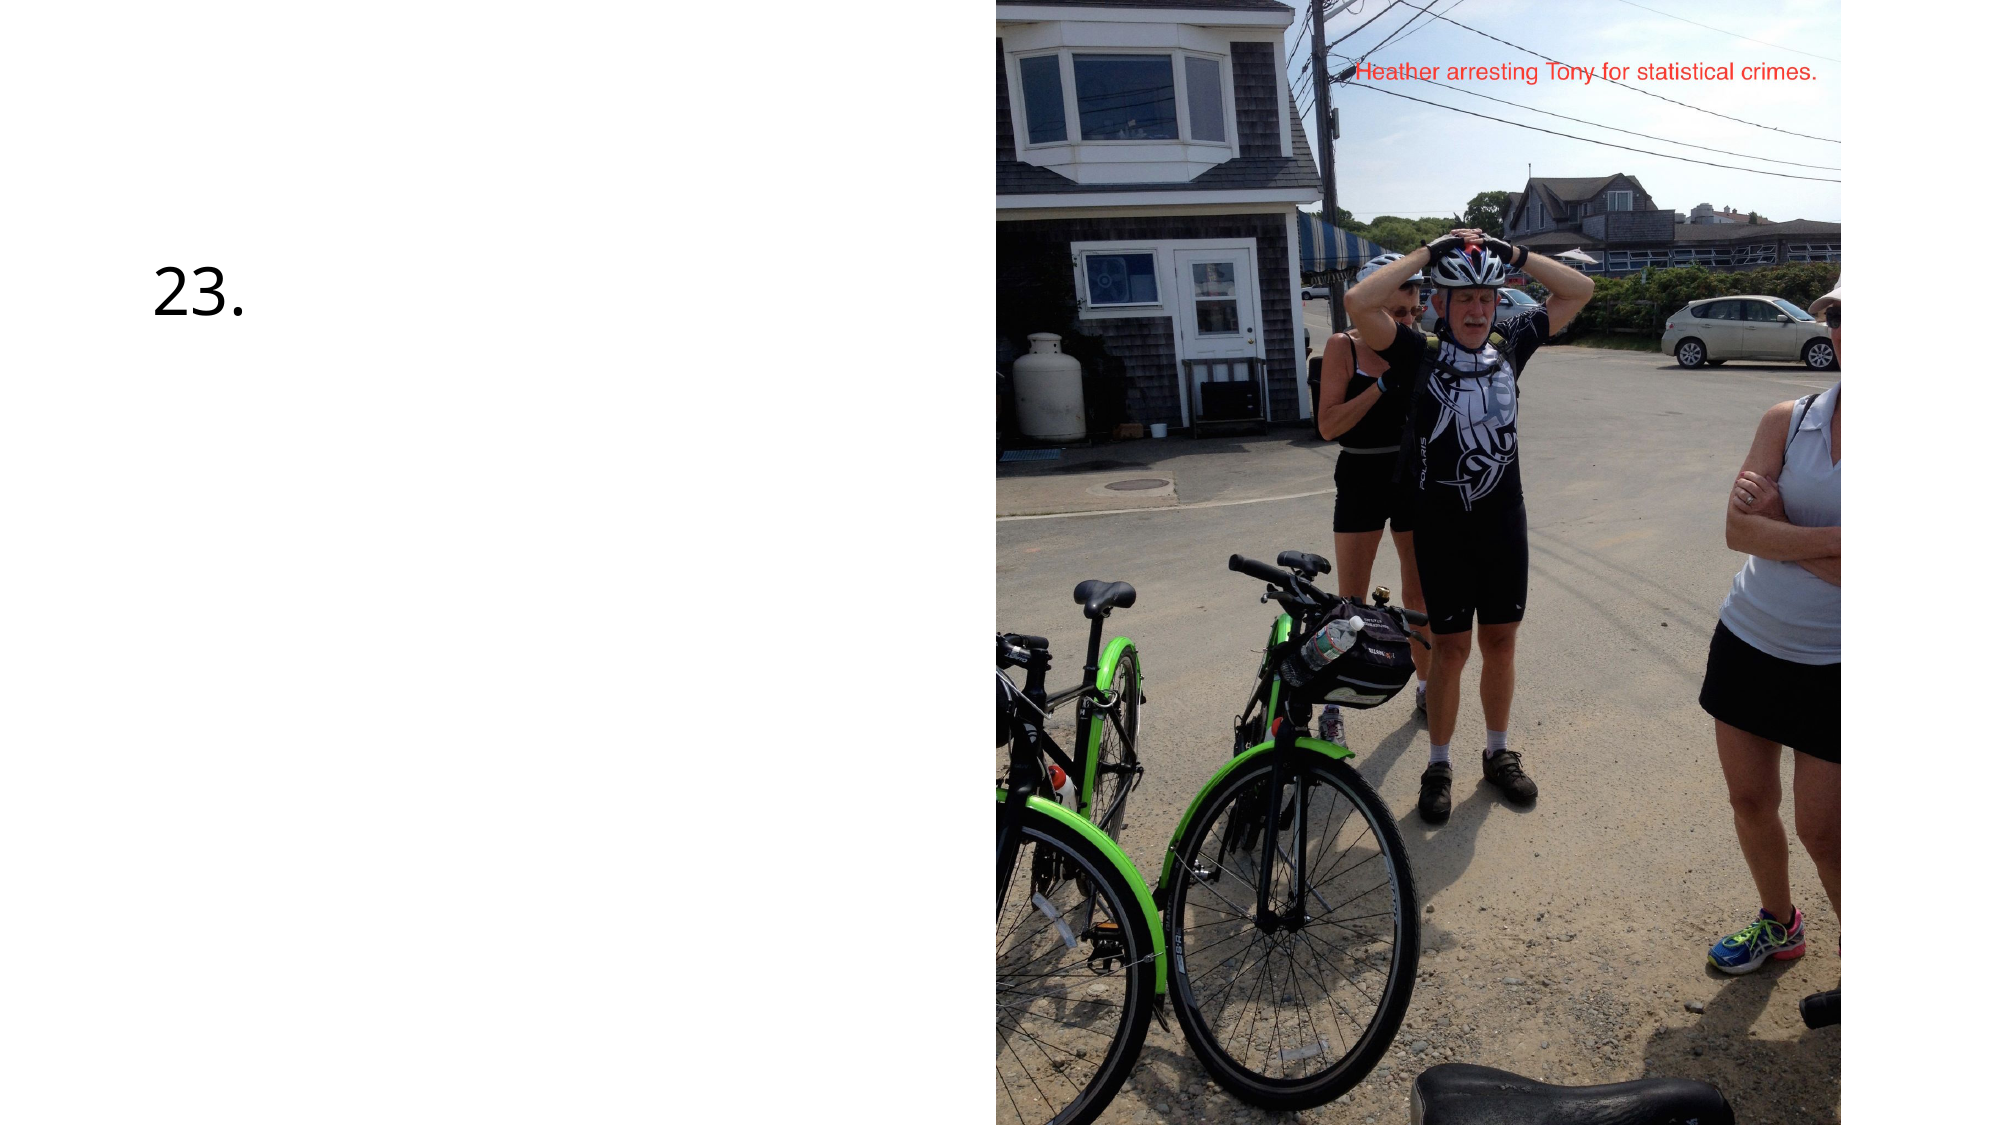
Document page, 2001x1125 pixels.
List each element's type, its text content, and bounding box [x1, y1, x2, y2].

title 23. [137, 75, 783, 338]
picture [996, 0, 1841, 1125]
